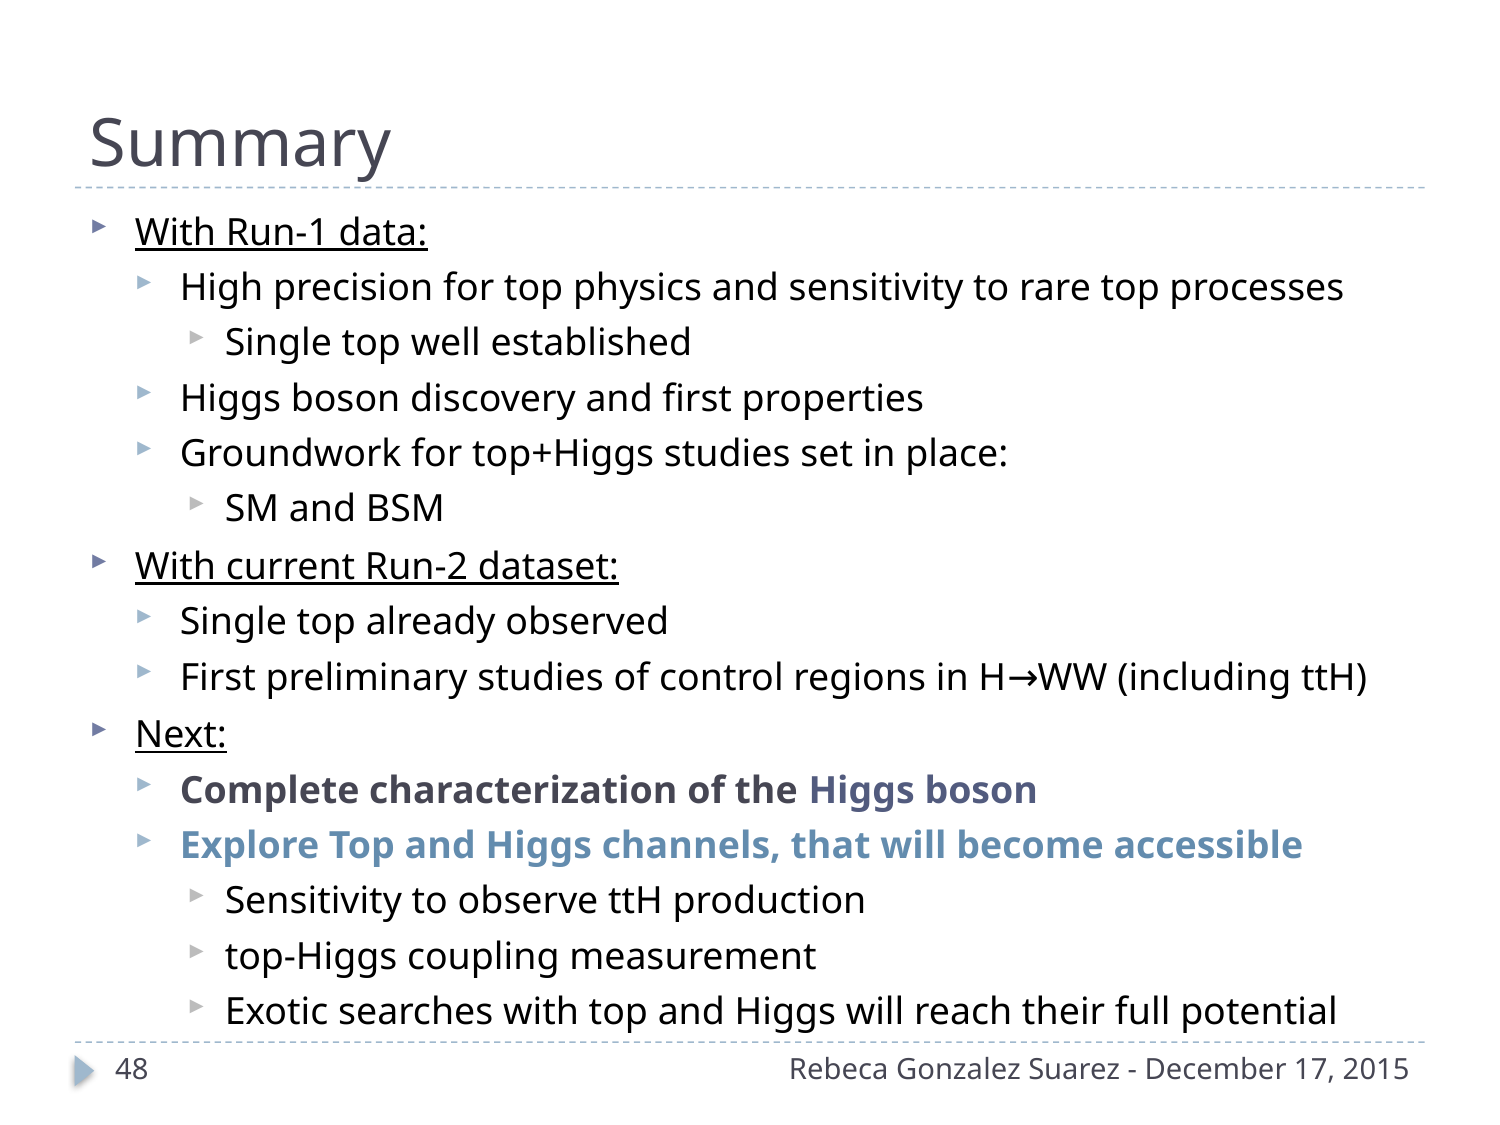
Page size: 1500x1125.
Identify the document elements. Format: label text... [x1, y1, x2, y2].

footer Rebeca Gonzalez Suarez - December 17, 2015 [475, 1043, 1425, 1103]
list With Run-1 data: High precision for top physics and sensitivity to rare top processes Single top well established Higgs boson discovery and first properties Groundwork for top+Higgs studies set in place: SM and BSM With current Run-2 dataset: Single top already observed First preliminary studies of control regions in H→WW (including ttH) Next: Complete characterization of the Higgs boson Explore Top and Higgs channels, that will become accessible Sensitivity to observe ttH production top-Higgs coupling measurement Exotic searches with top and Higgs will reach their full potential [75, 200, 1425, 1043]
slide_number 48 [100, 1043, 426, 1103]
title Summary [75, 24, 1425, 188]
